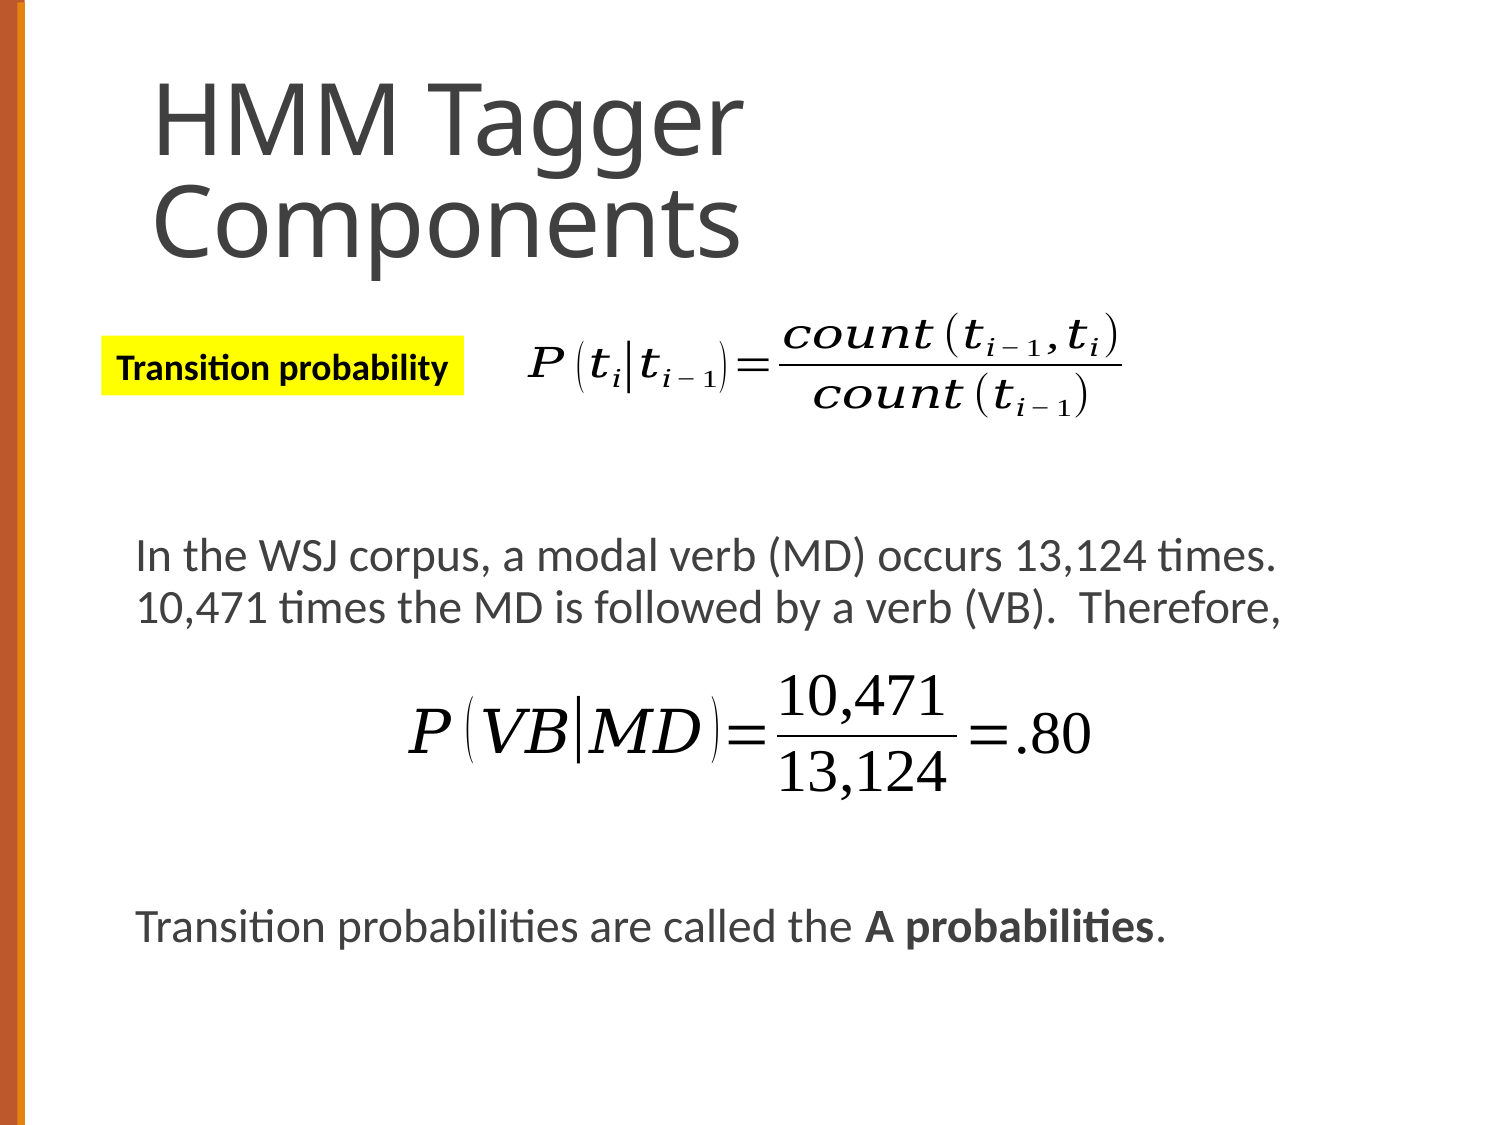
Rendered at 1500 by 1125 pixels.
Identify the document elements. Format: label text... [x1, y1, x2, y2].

text_box In the WSJ corpus, a modal verb (MD) occurs 13,124 times. 10,471 times the MD is followed by a verb (VB). Therefore, Transition probabilities are called the A probabilities. [135, 437, 1373, 963]
title HMM Tagger Components [135, 47, 1373, 285]
text_box Transition probability [101, 335, 464, 396]
